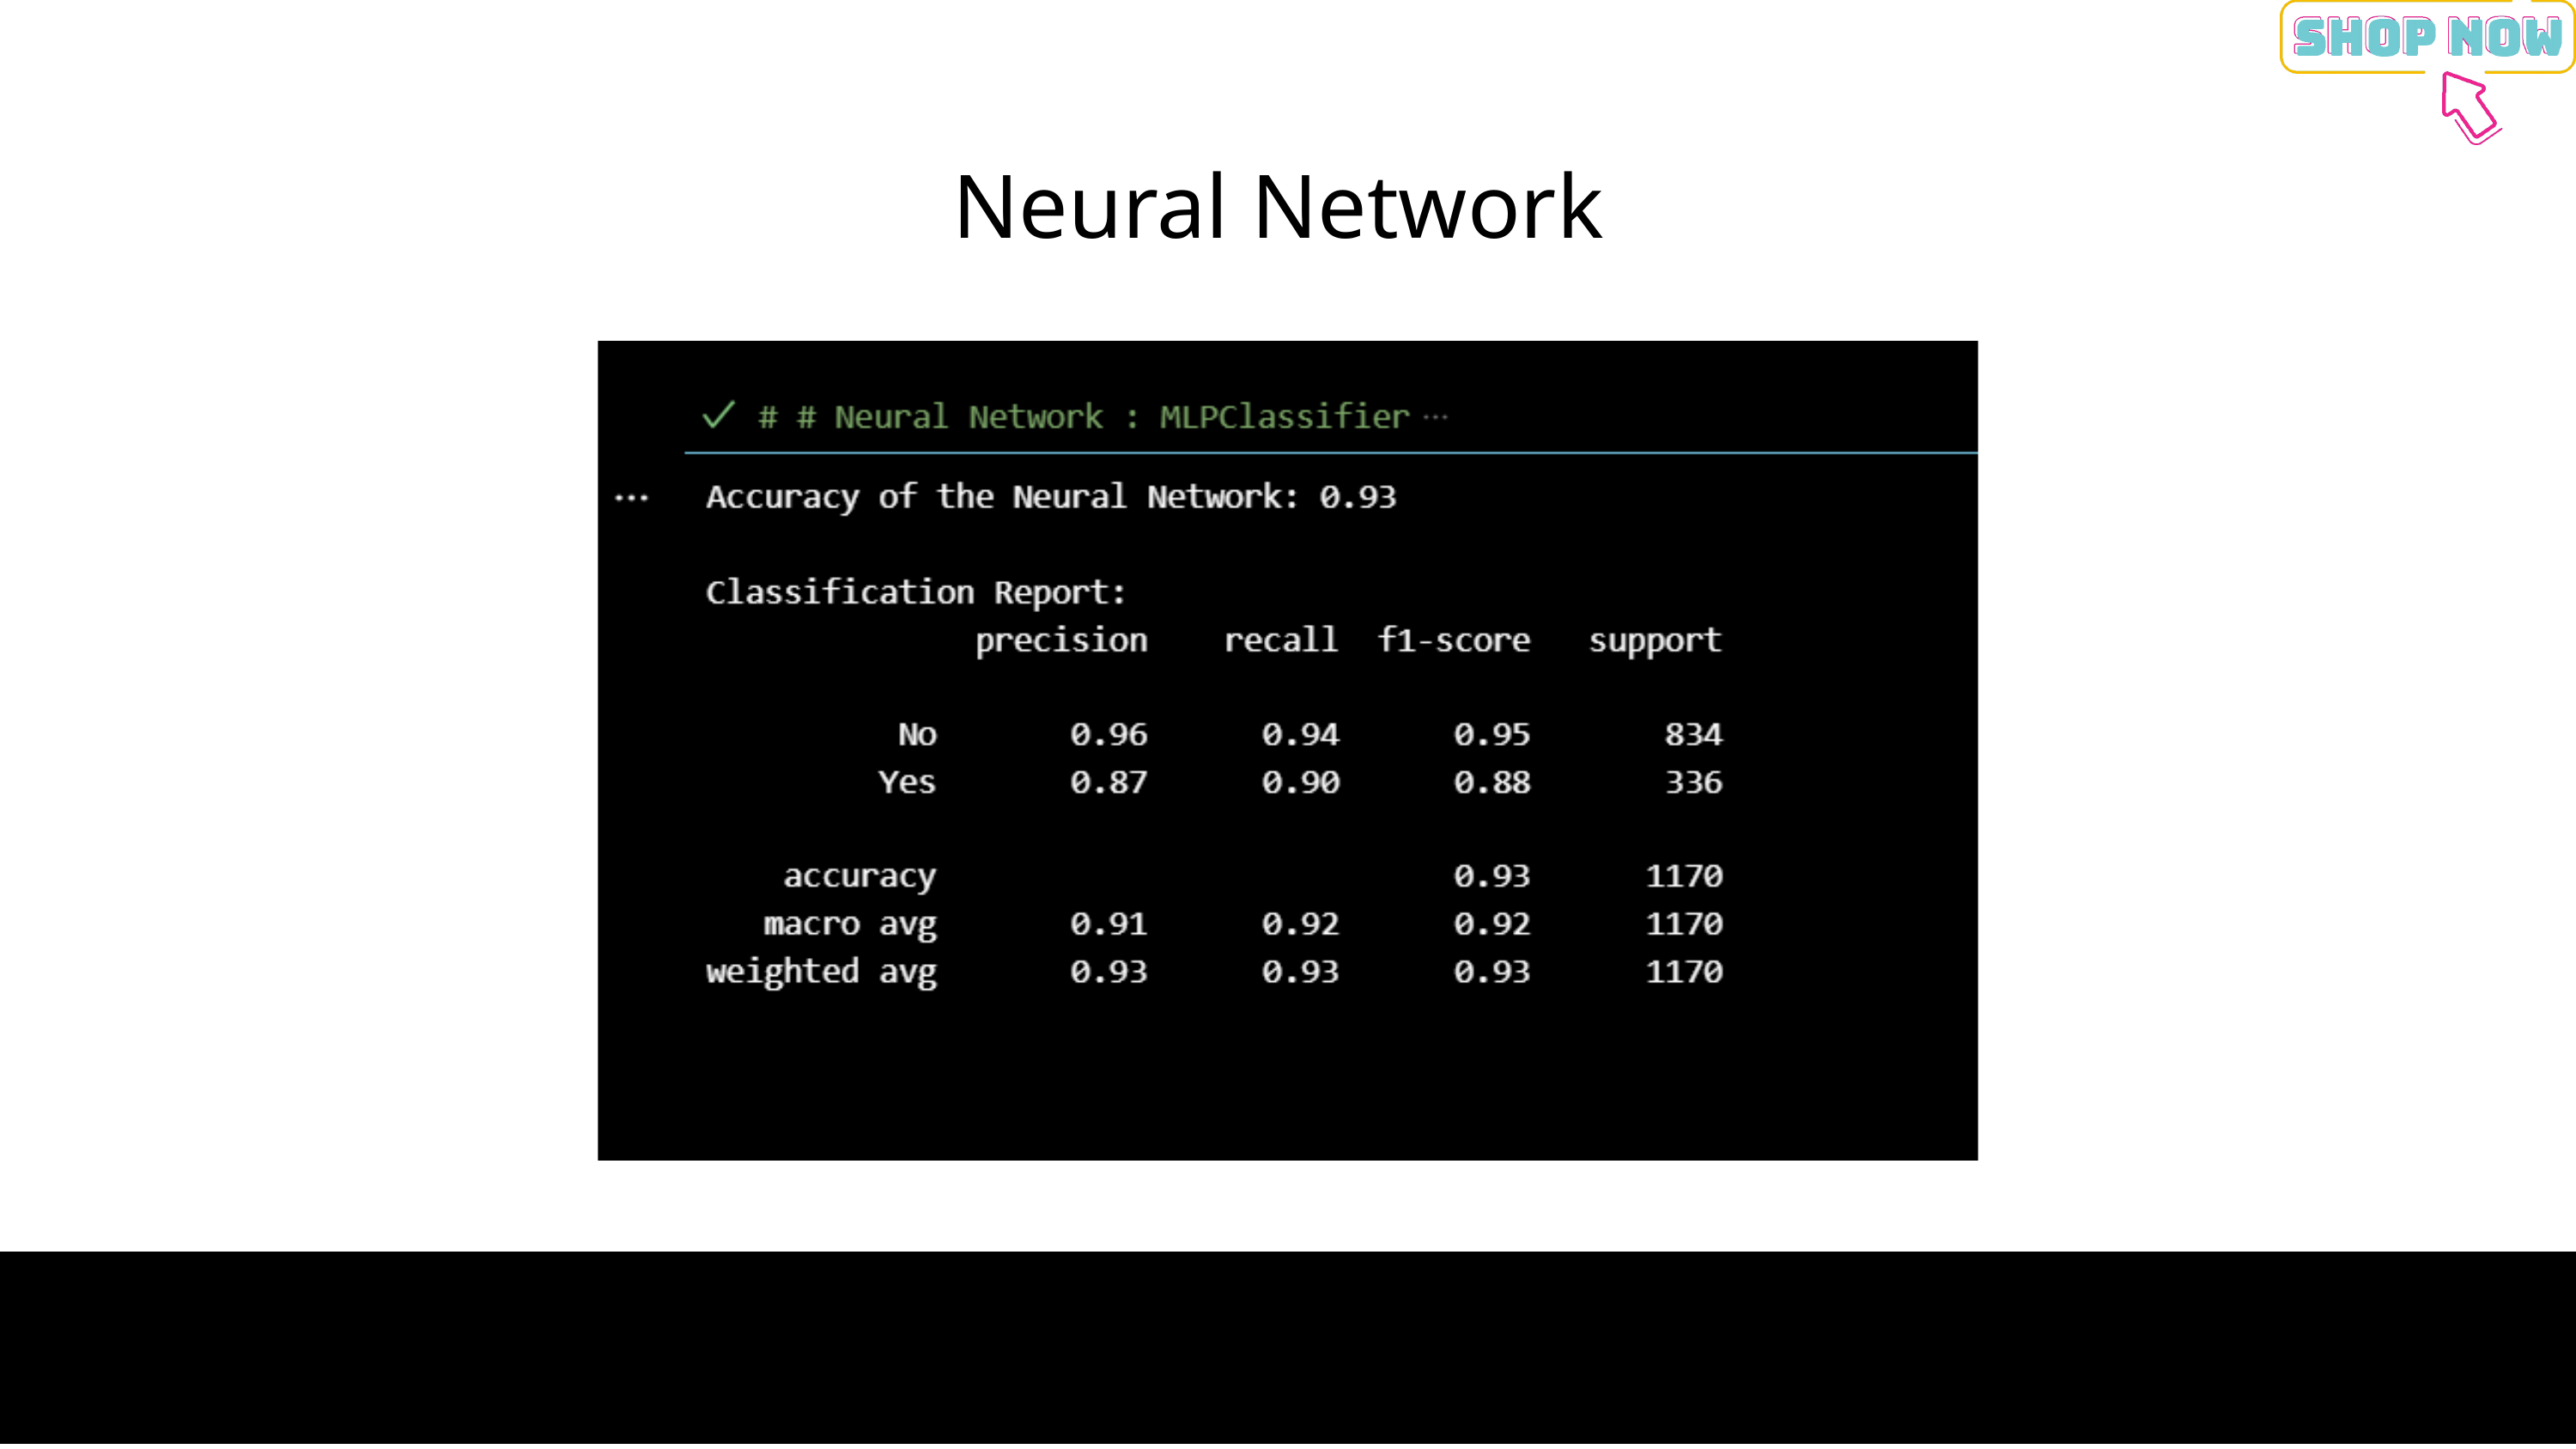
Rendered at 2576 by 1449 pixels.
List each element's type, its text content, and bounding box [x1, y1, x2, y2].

picture [2280, 0, 2576, 145]
text_box [598, 341, 1978, 1161]
text_box Neural Network [640, 133, 1604, 257]
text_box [0, 1251, 2576, 1444]
